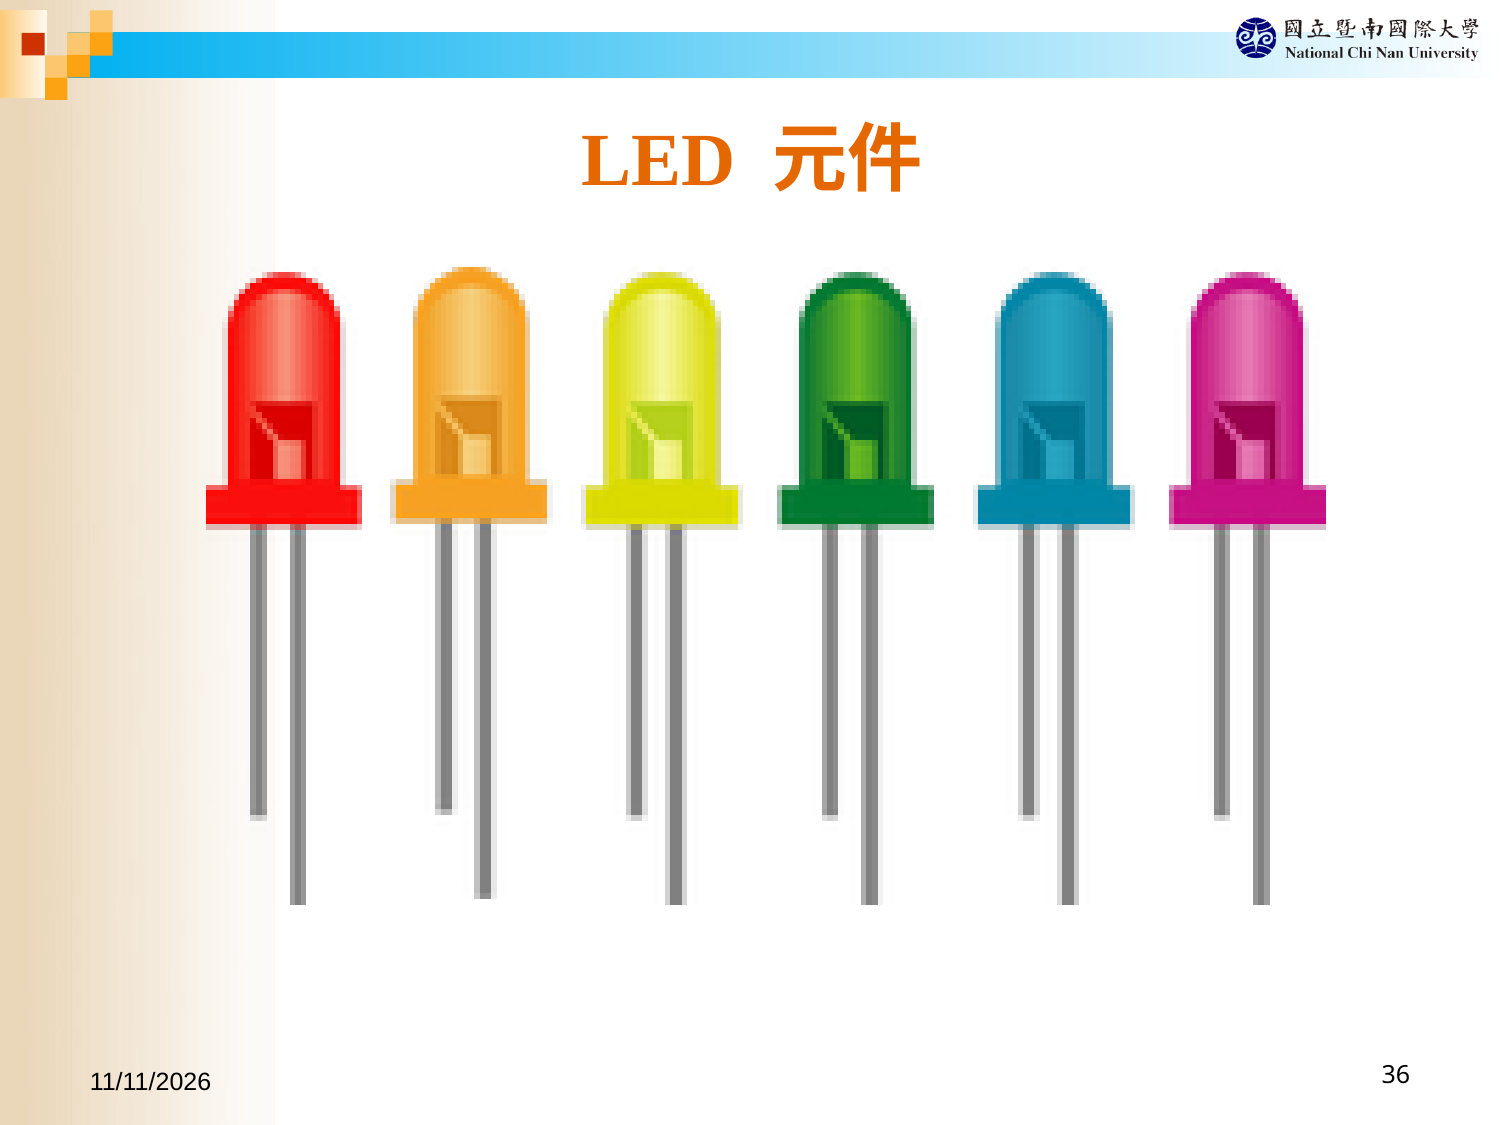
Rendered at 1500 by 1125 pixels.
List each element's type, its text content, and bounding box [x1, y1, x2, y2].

text_box 36 [1074, 1024, 1425, 1100]
picture [206, 266, 1326, 906]
text_box 2017/9/30 [75, 1024, 425, 1103]
title LED 元件 [76, 42, 1427, 268]
picture [1234, 10, 1485, 67]
